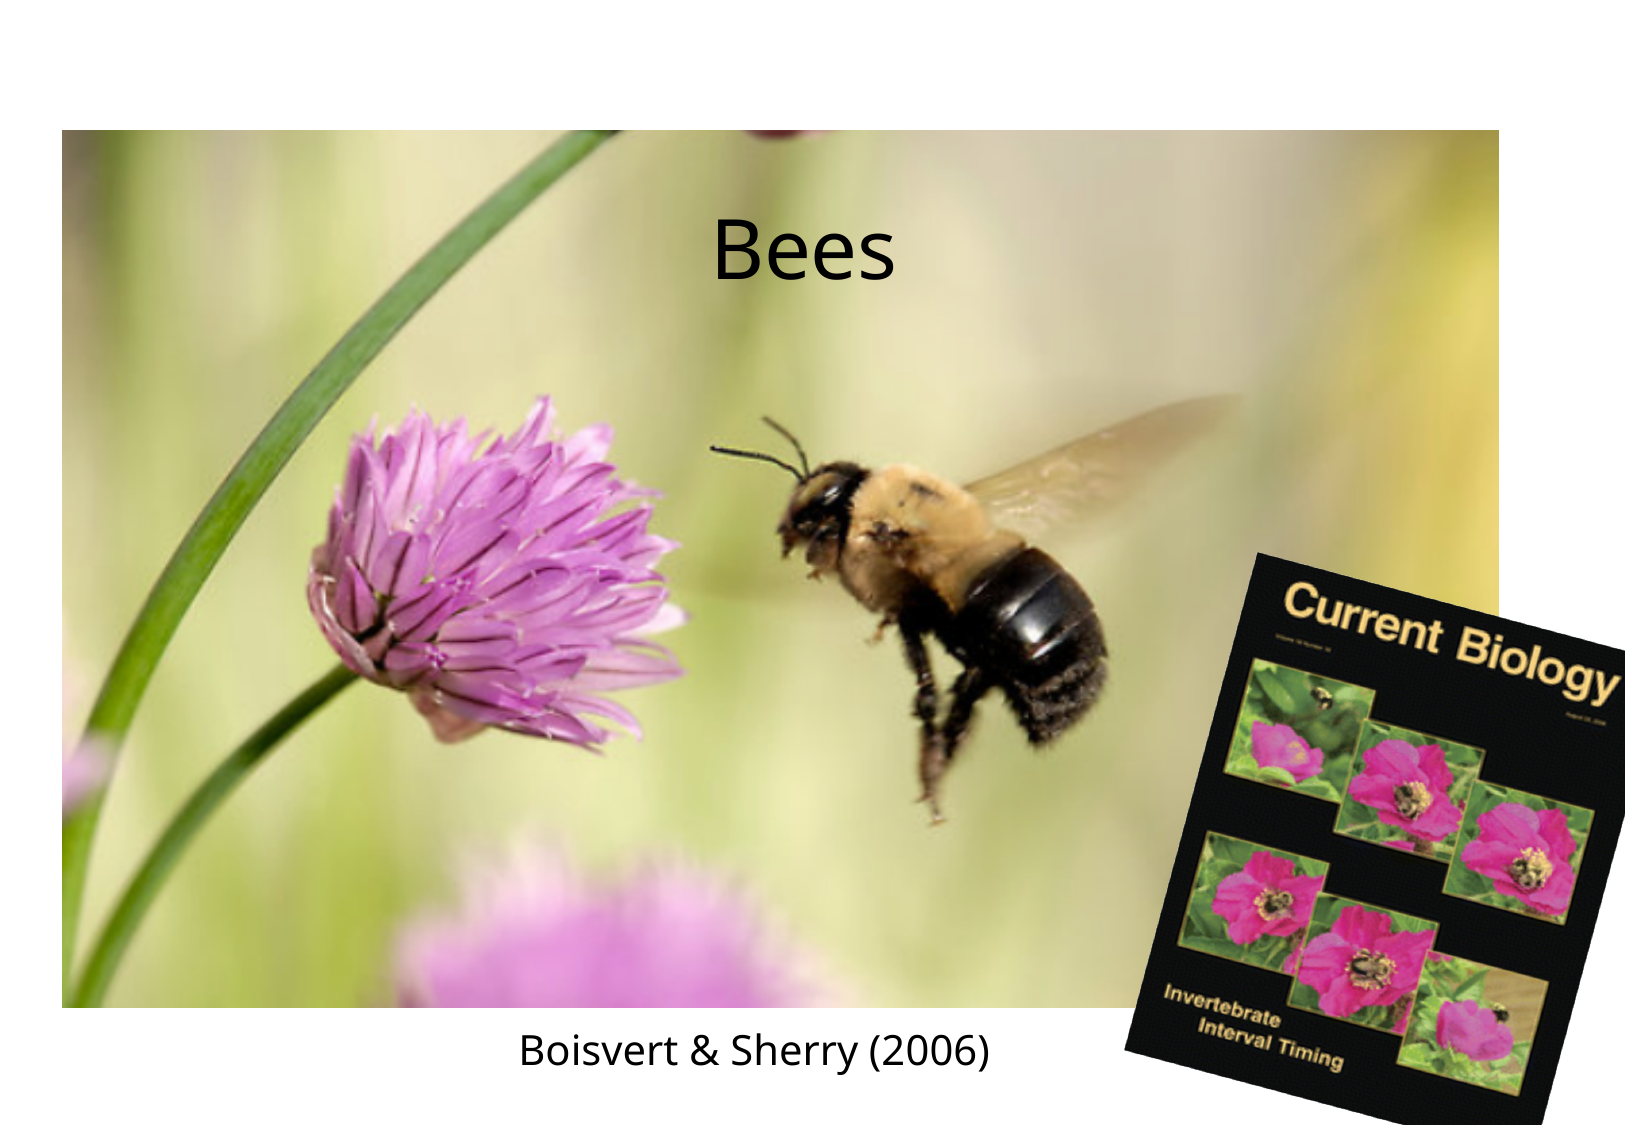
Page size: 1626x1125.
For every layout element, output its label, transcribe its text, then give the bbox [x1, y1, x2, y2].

text_box Bees [86, 29, 1522, 297]
text_box Boisvert & Sherry (2006) [503, 1019, 1019, 1083]
picture [62, 130, 1625, 1125]
